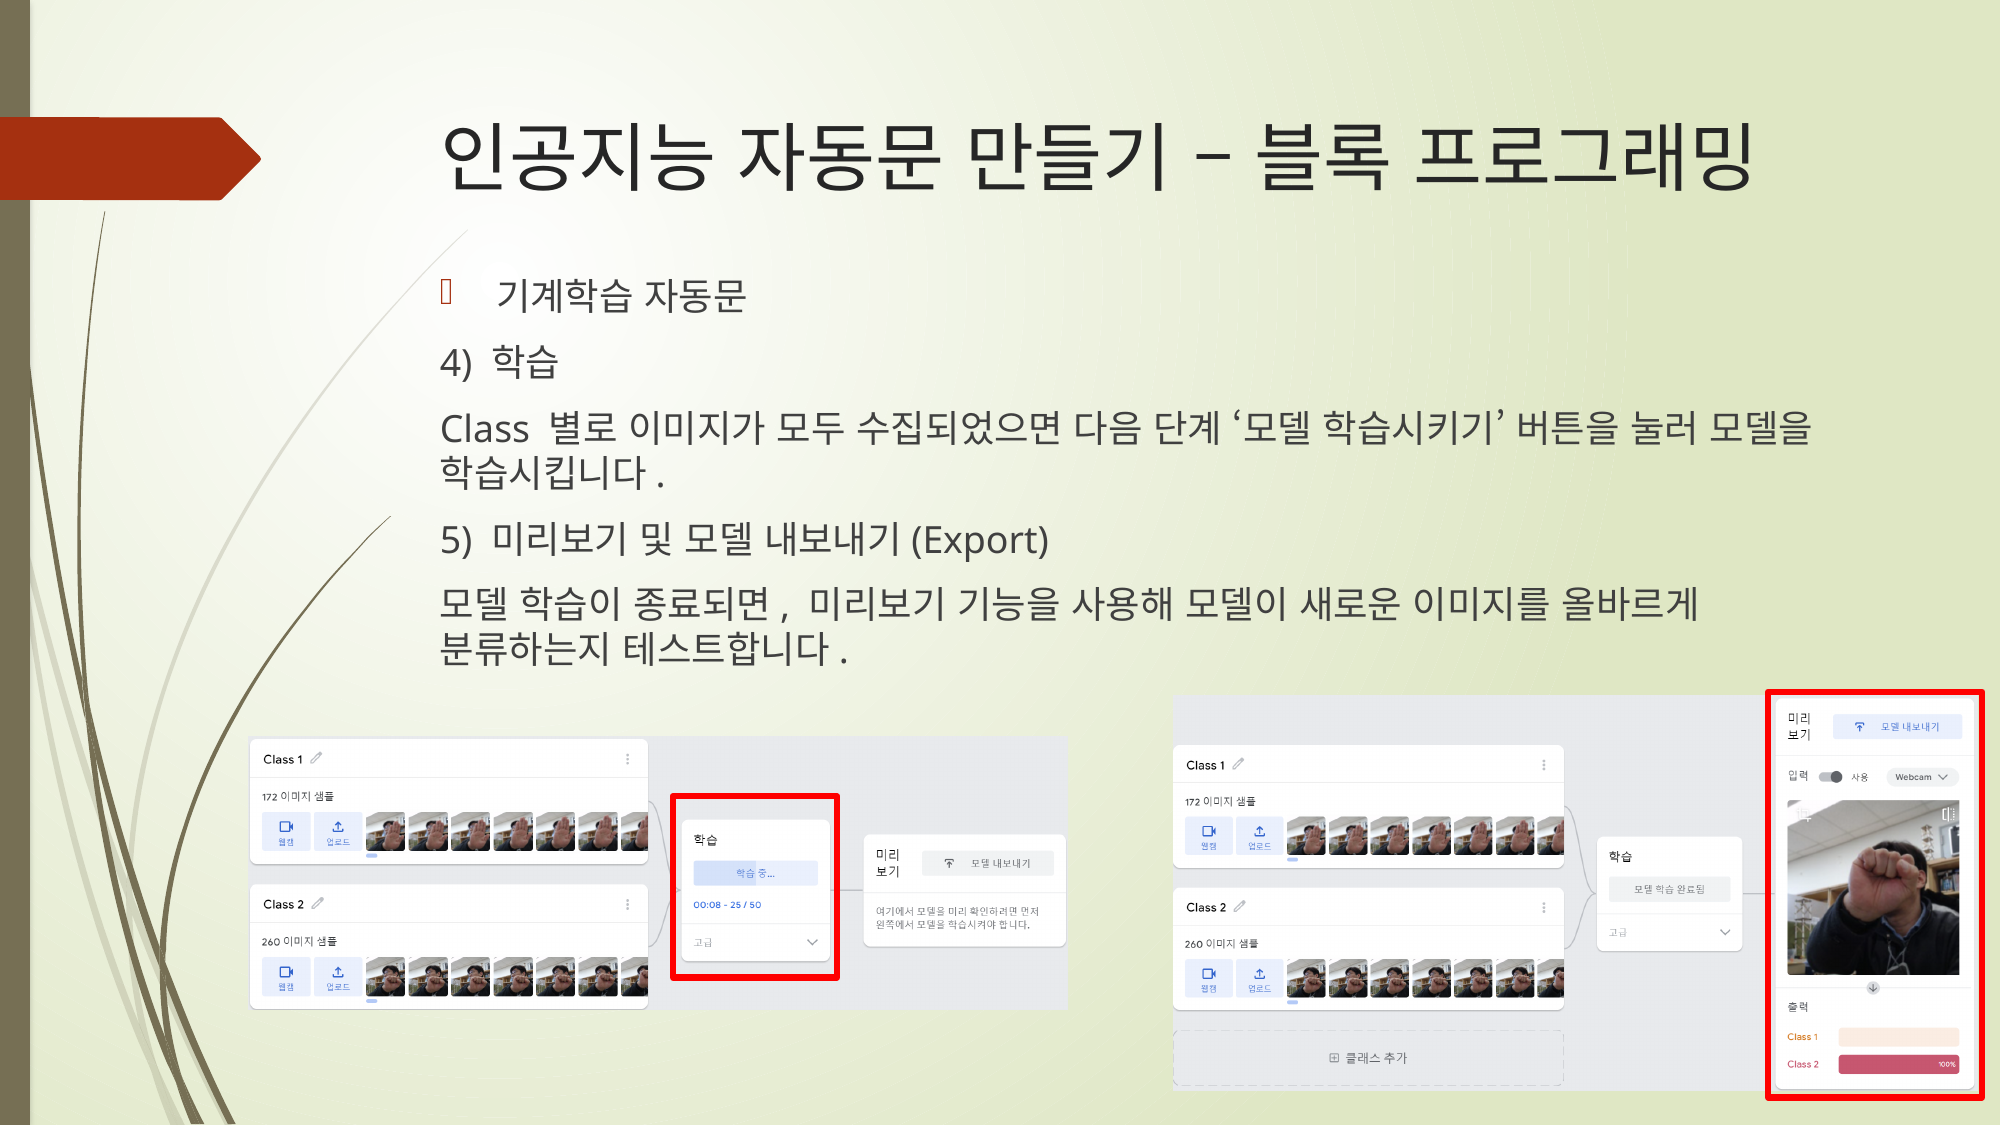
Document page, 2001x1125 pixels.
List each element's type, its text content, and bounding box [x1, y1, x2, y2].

text_box [1767, 690, 1983, 1099]
title 인공지능 자동문 만들기 – 블록 프로그래밍 [425, 102, 1993, 313]
picture [248, 736, 1068, 1010]
list 기계학습 자동문 4) 학습 Class 별로 이미지가 모두 수집되었으면 다음 단계 ‘모델 학습시키기’ 버튼을 눌러 모델을 학습시킵니다. 5) 미리보기 및 모델 내보내기(Export) 모델 학습이 종료되면, 미리보기 기능을 사용해 모델이 새로운 이미지를 올바르게 분류하는지 테스트합니다. [424, 265, 1888, 894]
picture [1172, 695, 1978, 1092]
